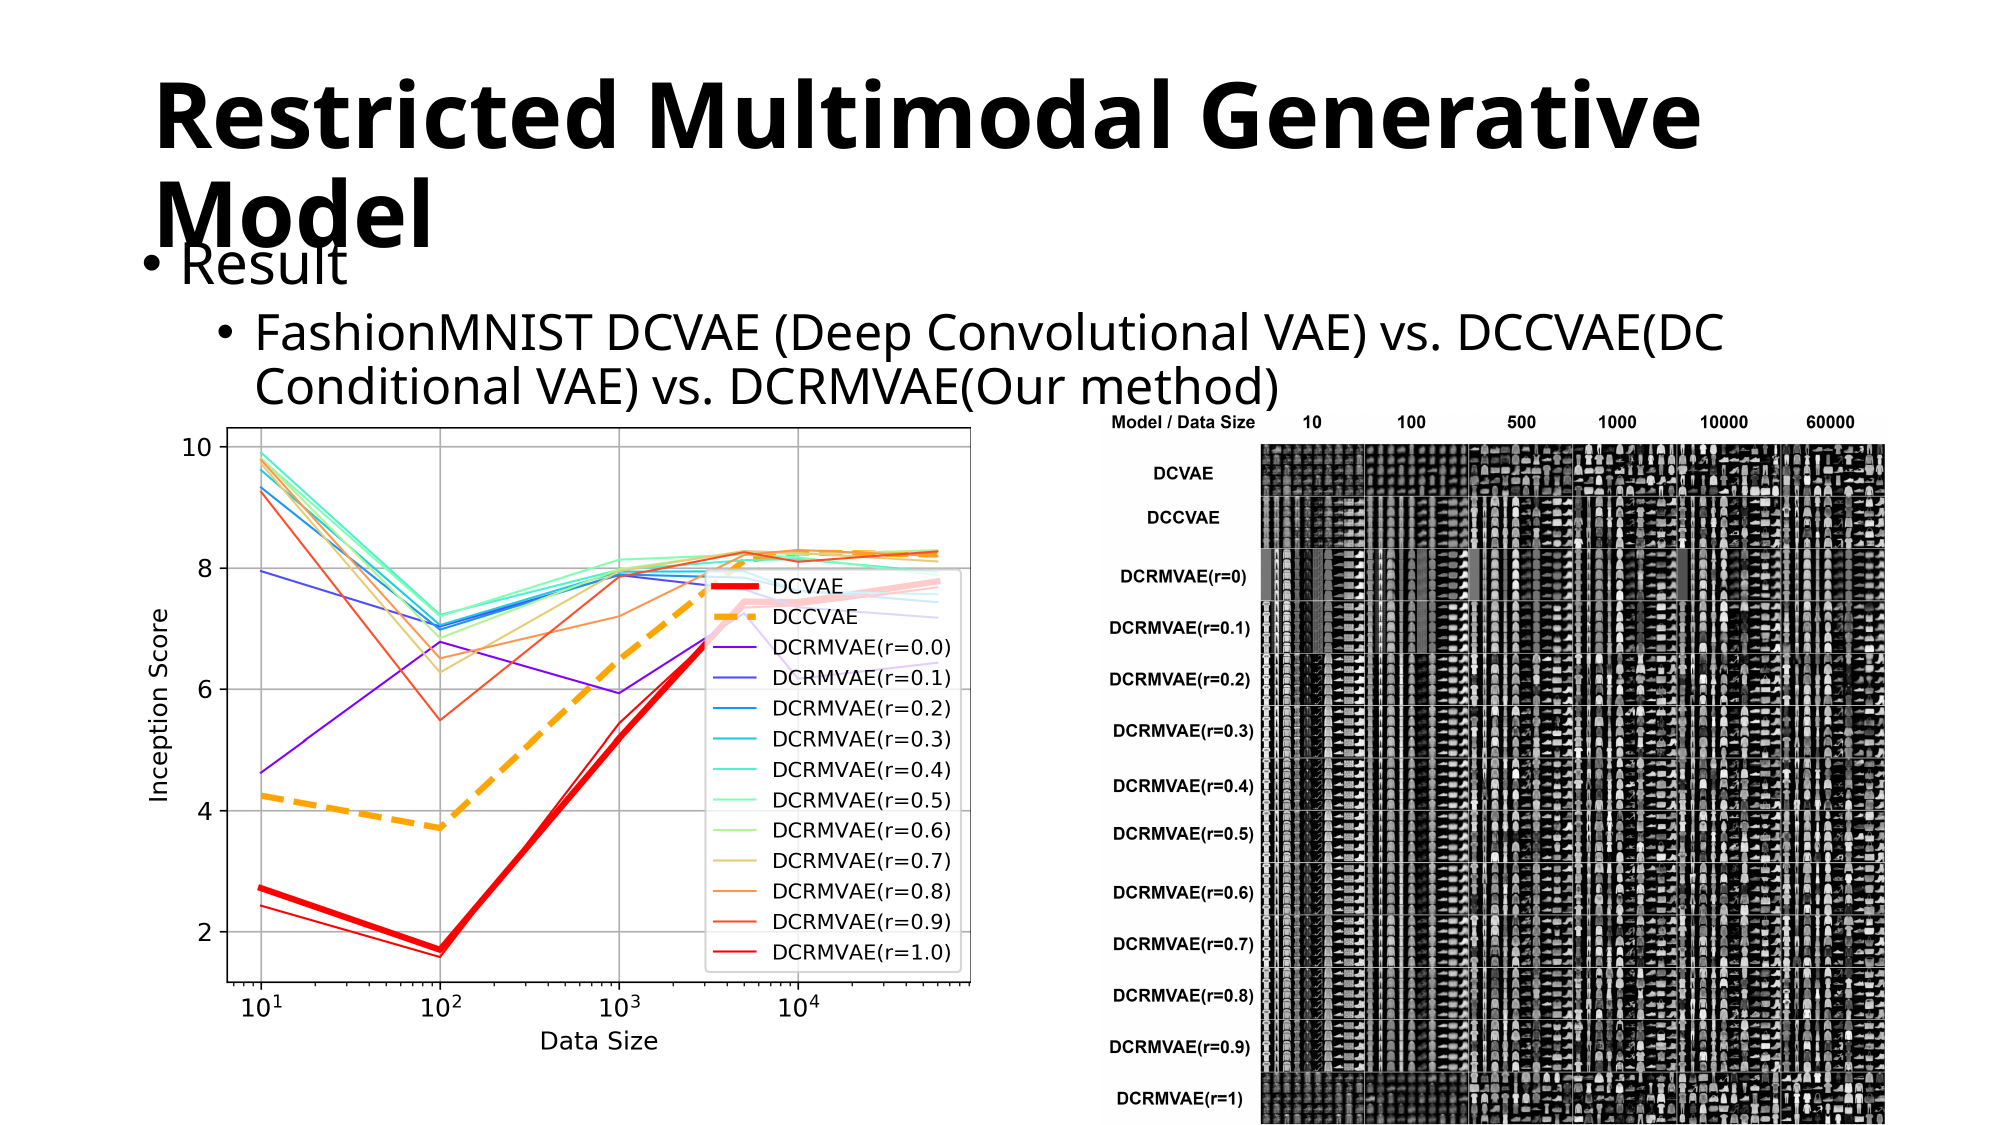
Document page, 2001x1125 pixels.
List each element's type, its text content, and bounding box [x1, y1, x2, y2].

title Restricted Multimodal Generative Model [137, 59, 1863, 278]
list Result FashionMNIST DCVAE (Deep Convolutional VAE) vs. DCCVAE(DC Conditional VAE) vs. DCRMVAE(Our method) [126, 226, 1852, 941]
picture [148, 427, 971, 1054]
picture [1102, 411, 1886, 1125]
